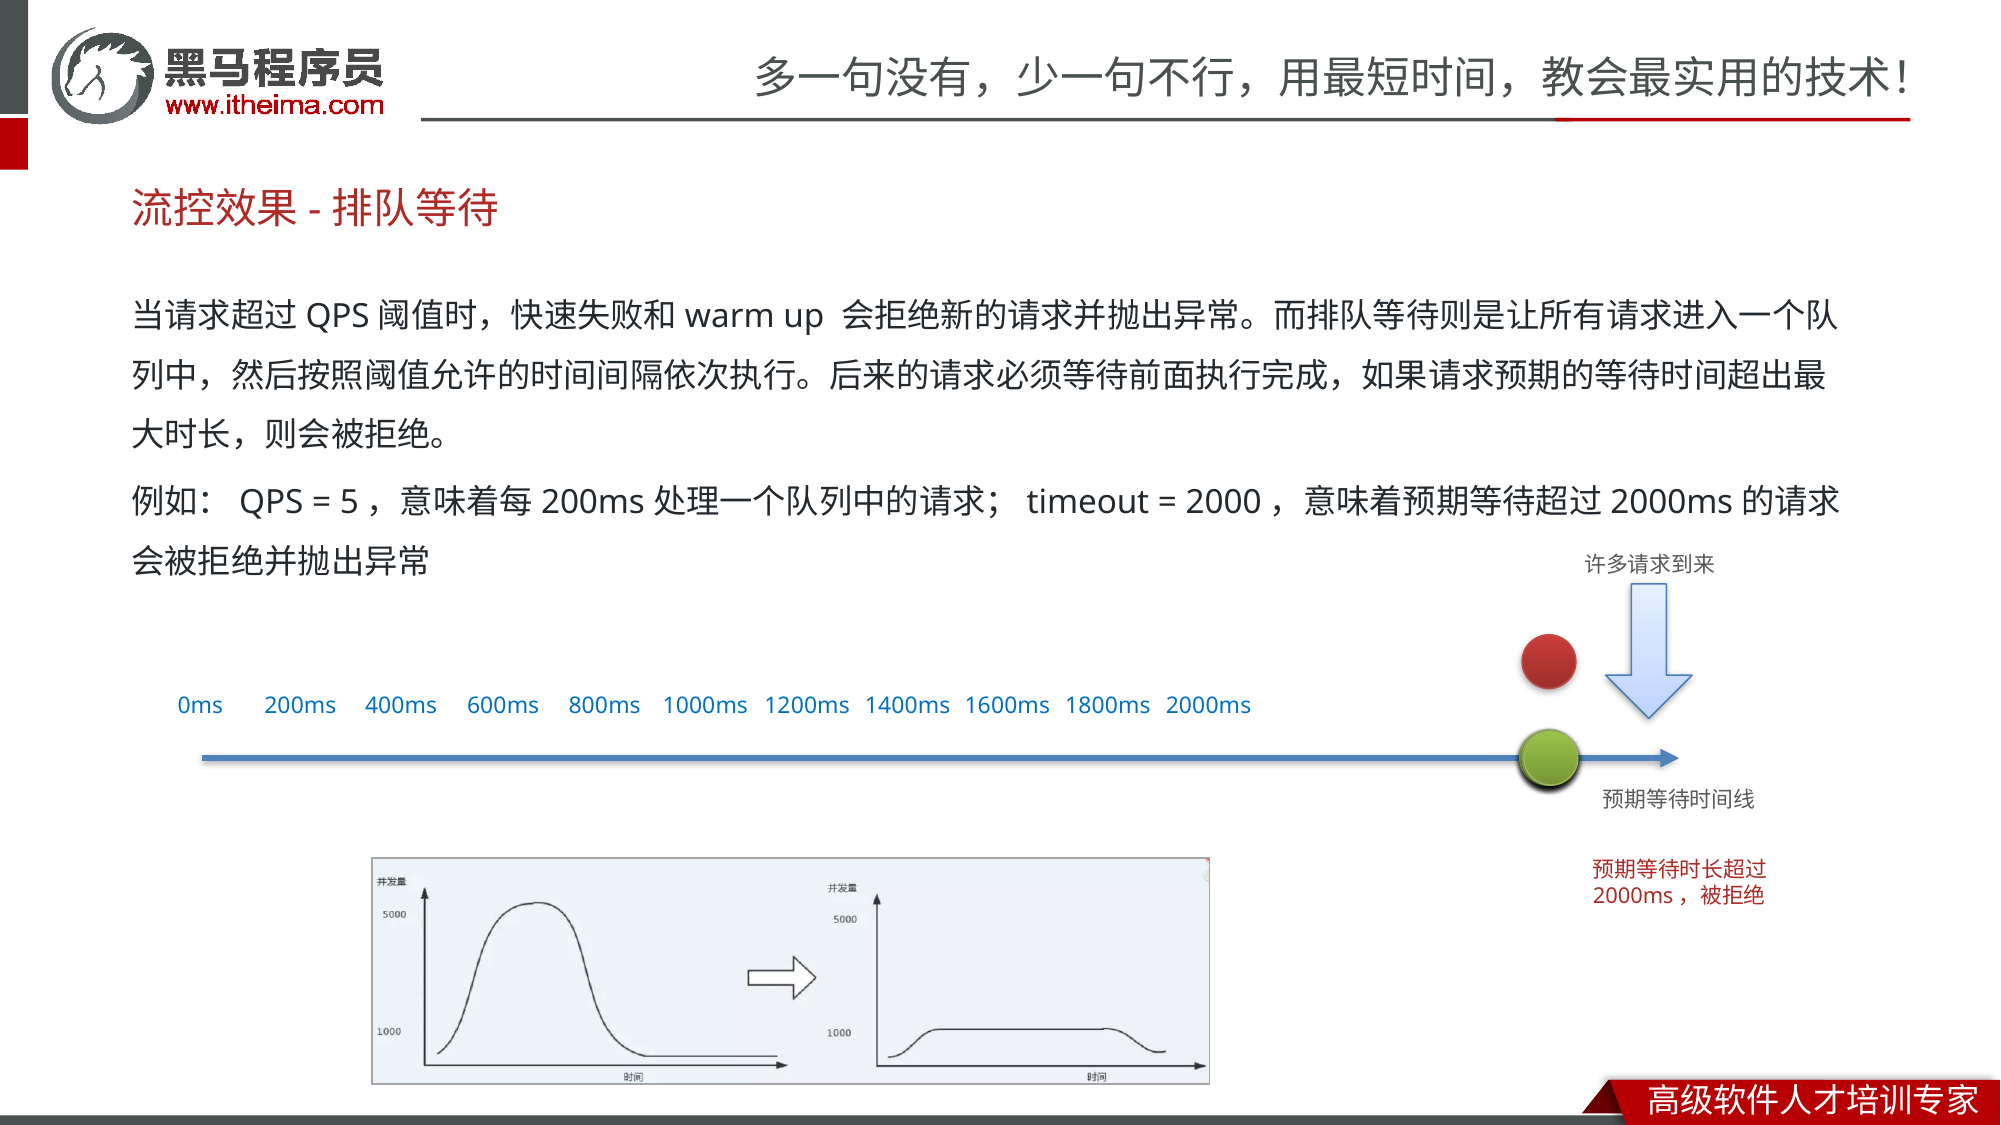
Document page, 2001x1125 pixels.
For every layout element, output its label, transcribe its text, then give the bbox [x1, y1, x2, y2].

text_box [1521, 634, 1577, 690]
text_box 1600ms [949, 682, 1050, 726]
text_box 600ms [452, 682, 553, 726]
text_box [1523, 730, 1579, 757]
text_box 0ms [162, 682, 239, 726]
text_box 1400ms [850, 682, 949, 726]
text_box 1800ms [1050, 682, 1151, 726]
text_box 2000ms [1151, 682, 1267, 726]
text_box 预期等待时长超过 2000ms，被拒绝 [1578, 848, 1782, 916]
text_box [1604, 584, 1693, 719]
text_box 1000ms [648, 682, 749, 726]
picture [372, 858, 1209, 1084]
list 当请求超过QPS阈值时，快速失败和warm up 会拒绝新的请求并抛出异常。而排队等待则是让所有请求进入一个队列中，然后按照阈值允许的时间间隔依次执行。后来的请求必须等待前面执行完成，如果请求预期的等待时间超出最大时长，则会被拒绝。 例如：QPS = 5，意味着每200ms处理一个队列中的请求；timeout = 2000，意味着预期等待超过2000ms的请求会被拒绝并抛出异常 [116, 266, 1872, 611]
picture [50, 26, 384, 125]
text_box 200ms [249, 682, 350, 726]
text_box 400ms [350, 682, 452, 726]
title 流控效果-排队等待 [116, 164, 1872, 250]
text_box 1200ms [749, 682, 850, 726]
text_box 预期等待时间线 [1588, 778, 1771, 820]
text_box 800ms [553, 682, 648, 726]
text_box [1524, 767, 1578, 786]
text_box 许多请求到来 [1569, 542, 1730, 584]
